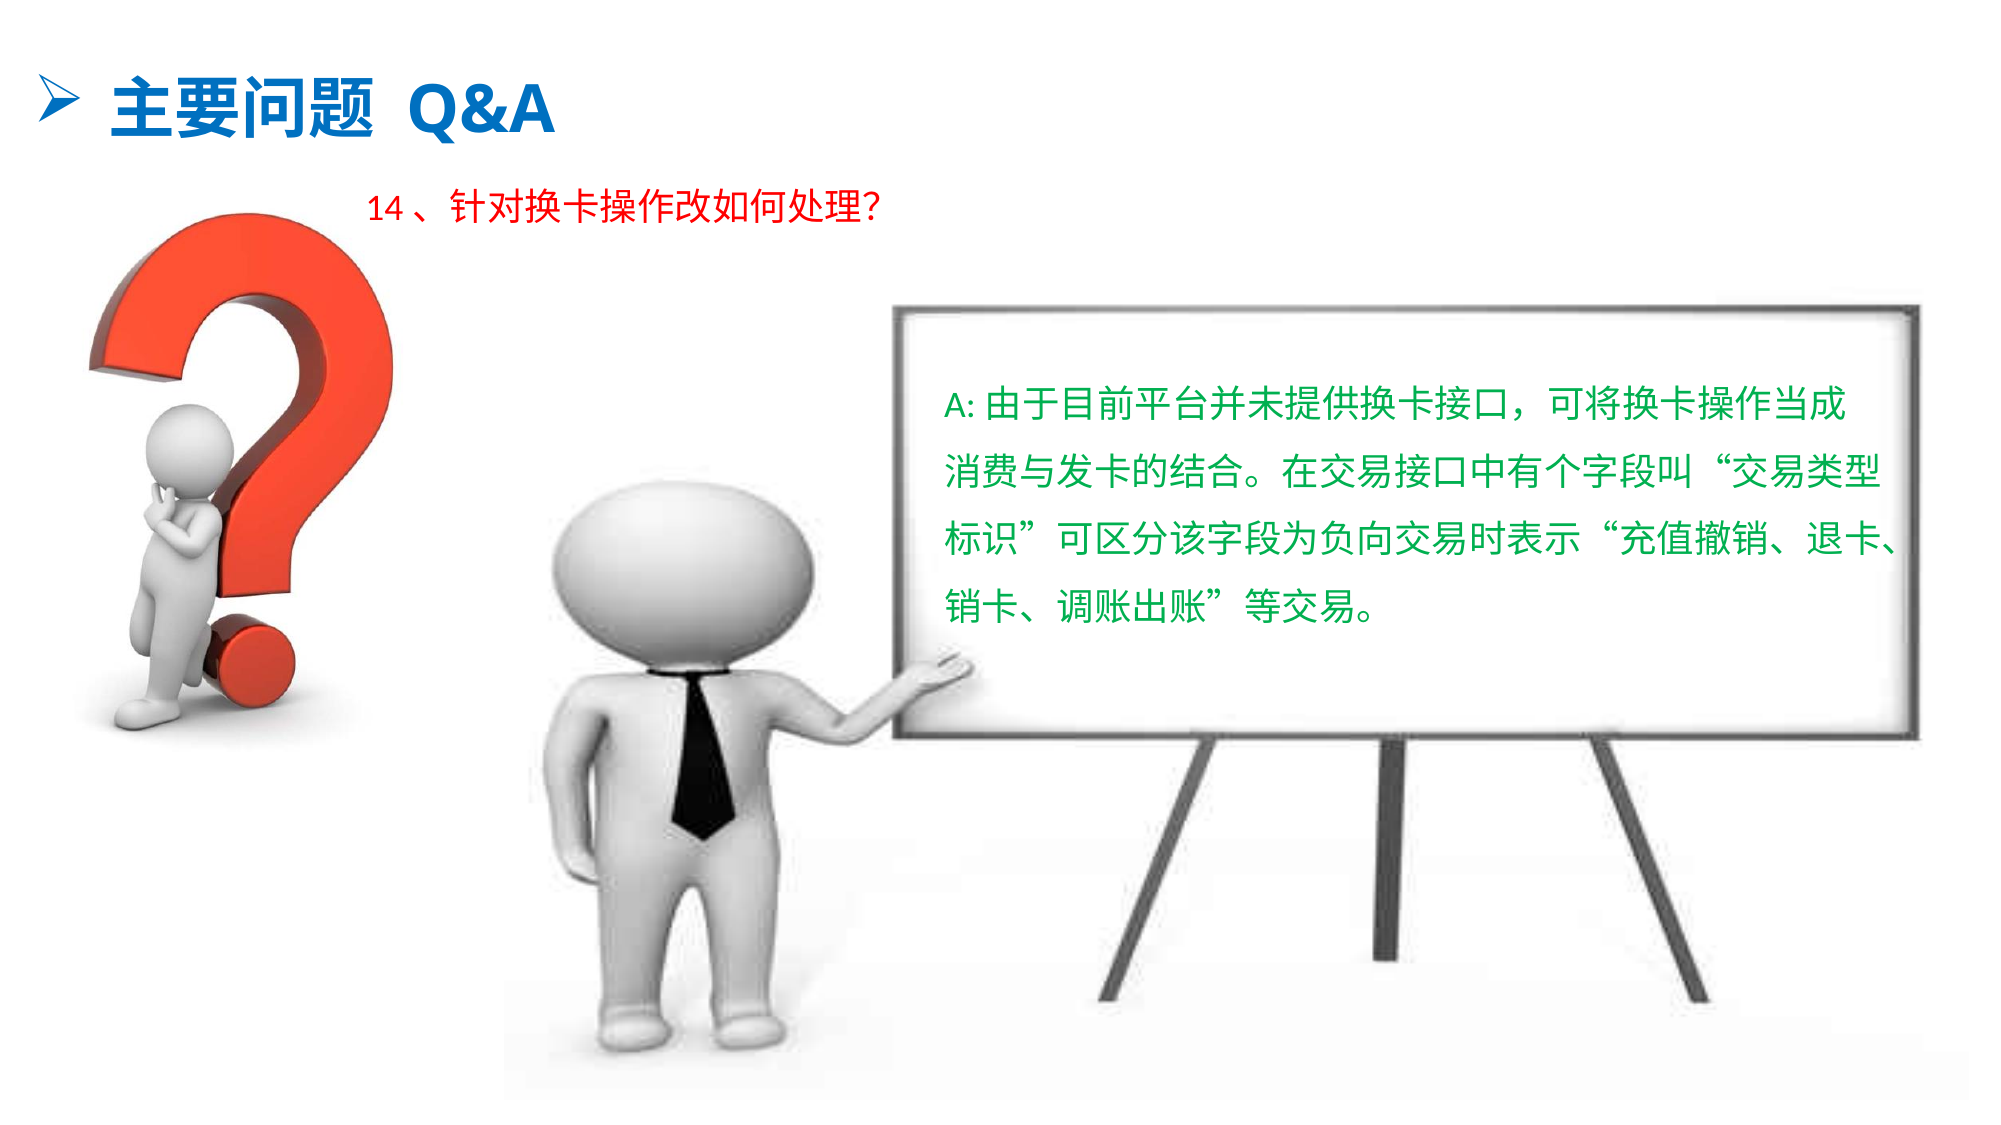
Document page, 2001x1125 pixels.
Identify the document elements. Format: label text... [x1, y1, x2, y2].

picture [5, 186, 458, 789]
text_box 14、针对换卡操作改如何处理？ [350, 175, 1816, 236]
text_box 主要问题 Q&A [33, 66, 891, 147]
picture [503, 267, 1970, 1100]
